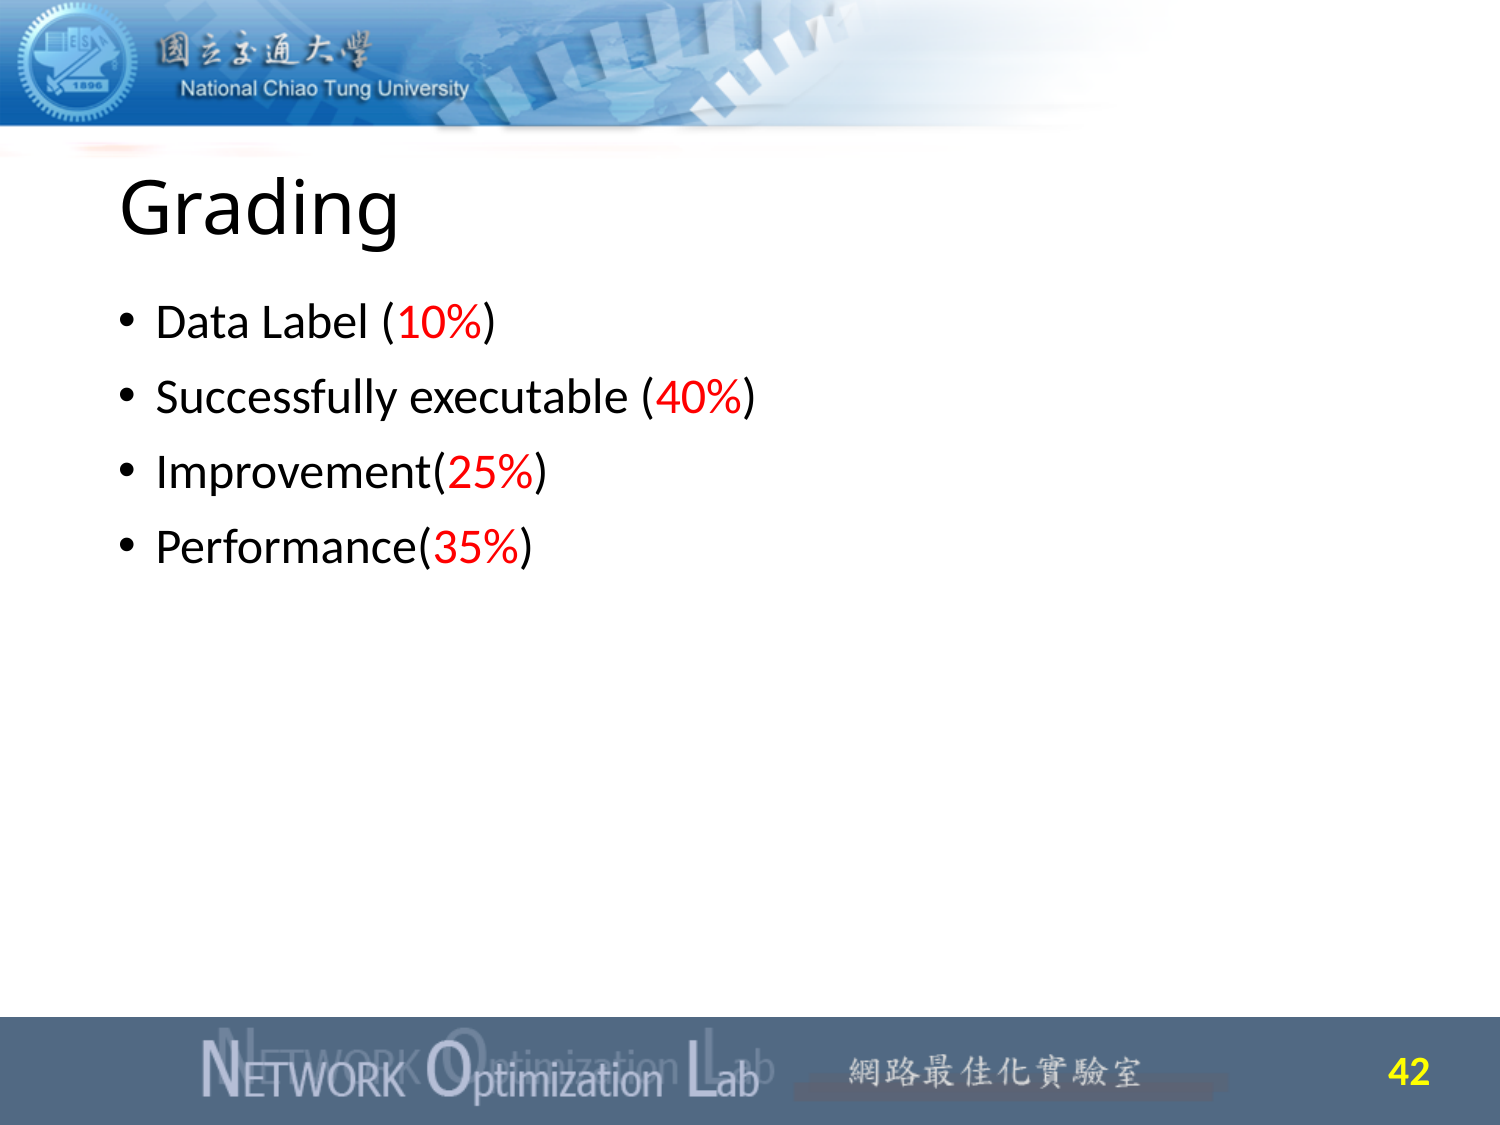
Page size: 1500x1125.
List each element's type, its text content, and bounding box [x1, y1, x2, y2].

list Data Label (10%) Successfully executable (40%) Improvement(25%) Performance(35%) [103, 288, 1397, 1002]
title Grading [103, 142, 1397, 278]
picture [0, 0, 1500, 1125]
